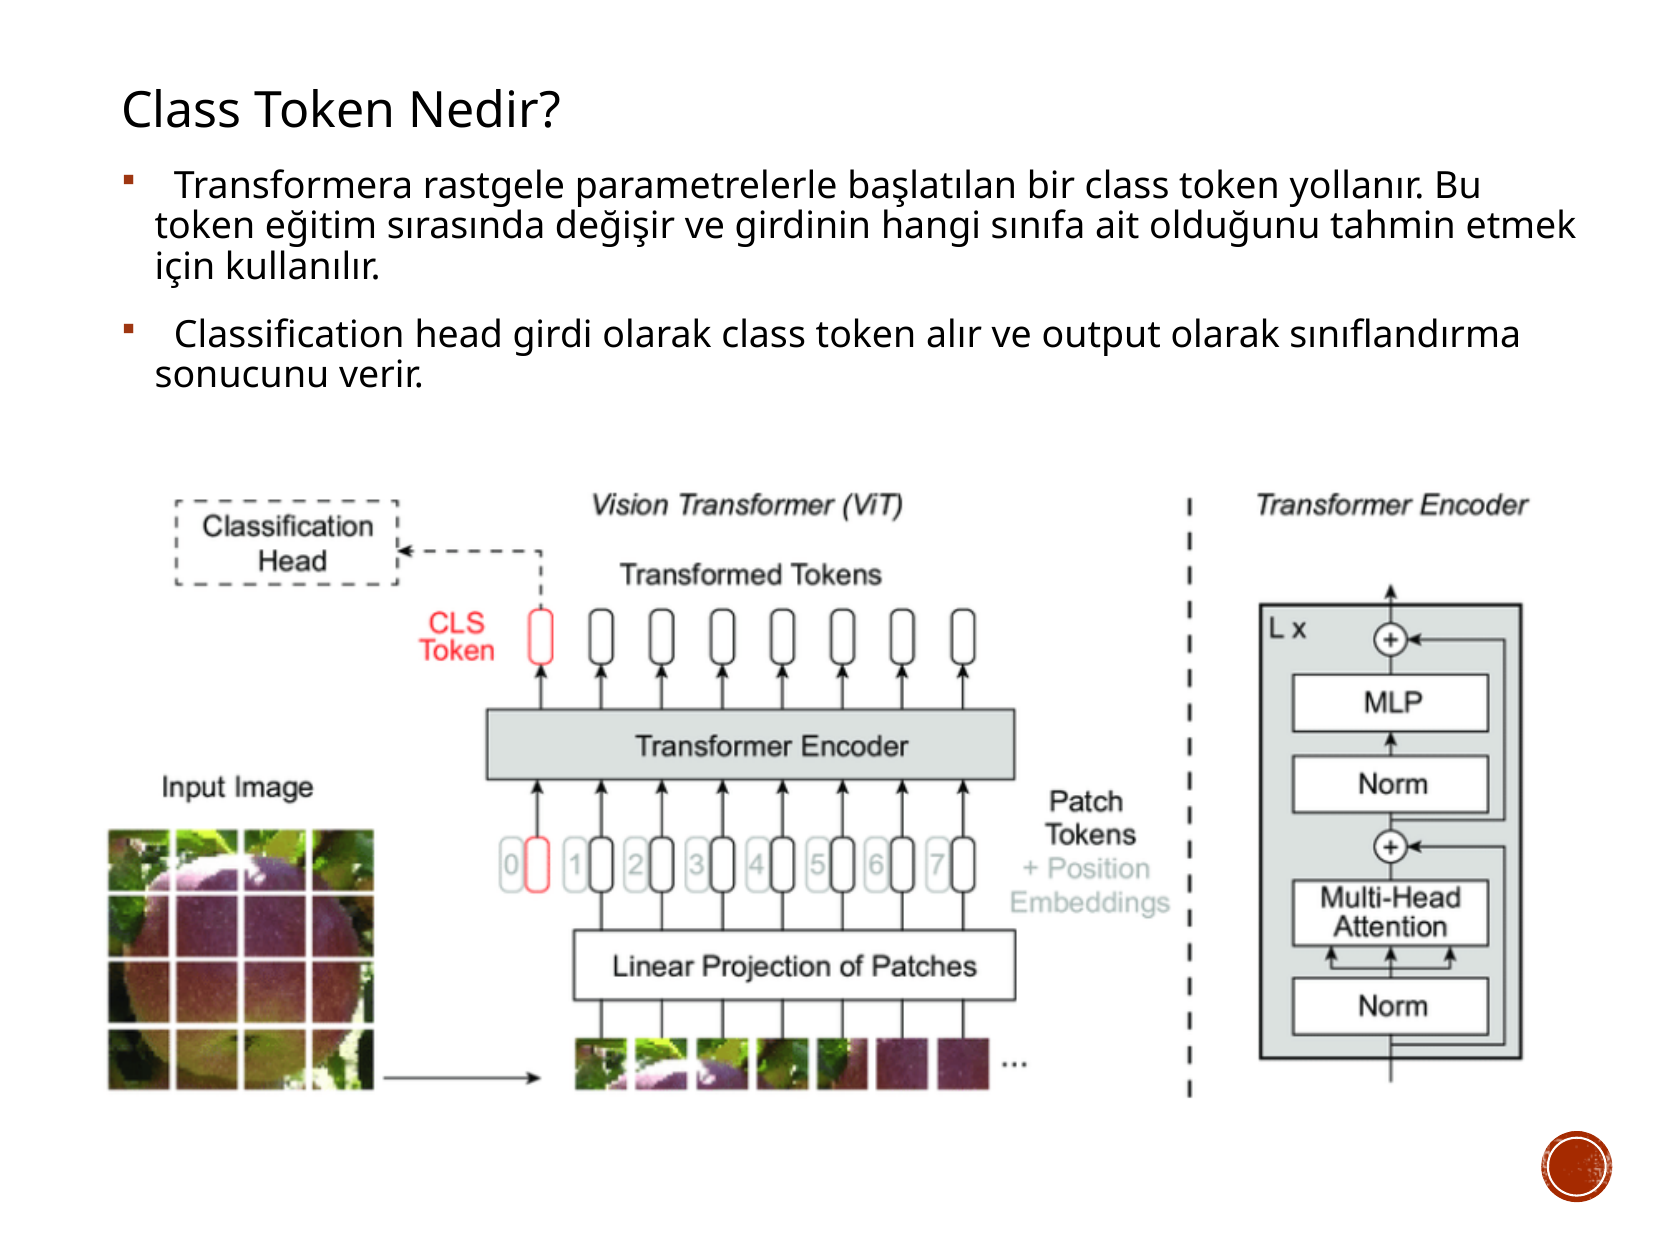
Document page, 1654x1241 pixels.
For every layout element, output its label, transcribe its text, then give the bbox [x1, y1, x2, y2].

picture [79, 460, 1546, 1131]
list Class Token Nedir? Transformera rastgele parametrelerle başlatılan bir class token yollanır. Bu token eğitim sırasında değişir ve girdinin hangi sınıfa ait olduğunu tahmin etmek için kullanılır. Classification head girdi olarak class token alır ve output olarak sınıflandırma sonucunu verir. [106, 77, 1595, 797]
